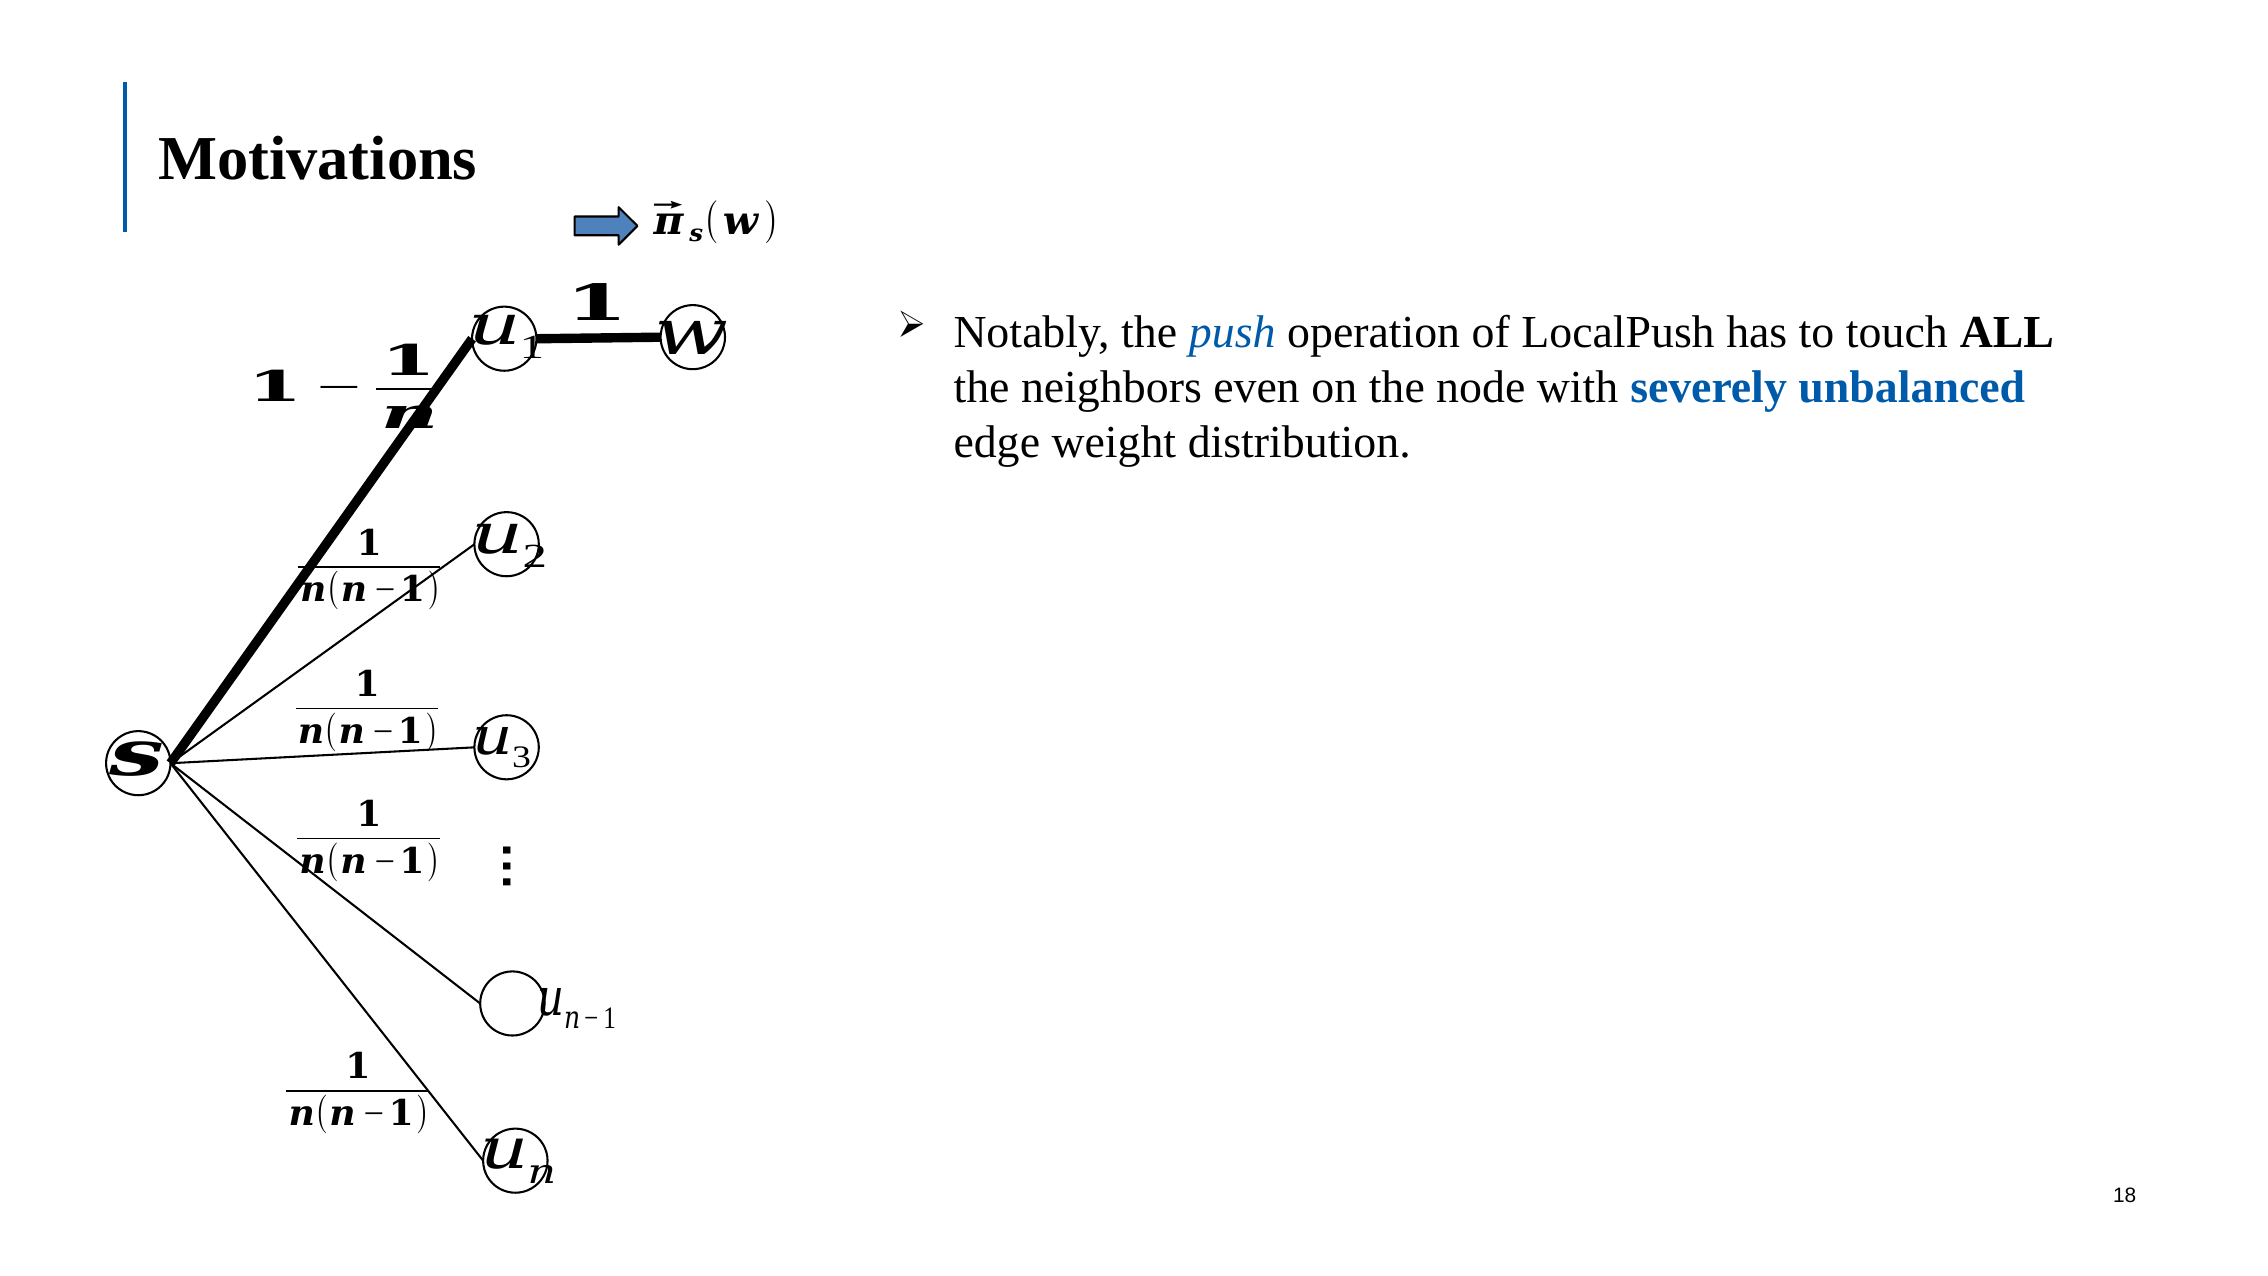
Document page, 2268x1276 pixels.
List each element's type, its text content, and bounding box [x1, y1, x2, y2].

text_box [481, 1126, 550, 1195]
title Motivations [141, 108, 1618, 206]
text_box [170, 1007, 484, 1161]
text_box [572, 205, 640, 247]
text_box [478, 510, 541, 579]
text_box … [487, 826, 561, 929]
text_box Notably, the push operation of LocalPush has to touch ALL the neighbors even on the node with severely unbalanced edge weight distribution. [879, 294, 2097, 740]
text_box [662, 302, 723, 347]
text_box [658, 324, 728, 372]
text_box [170, 543, 475, 762]
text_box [170, 338, 473, 543]
text_box [469, 304, 539, 373]
text_box [103, 729, 164, 798]
text_box [487, 969, 545, 1038]
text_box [170, 762, 481, 1004]
text_box [476, 526, 483, 545]
text_box [479, 713, 541, 782]
